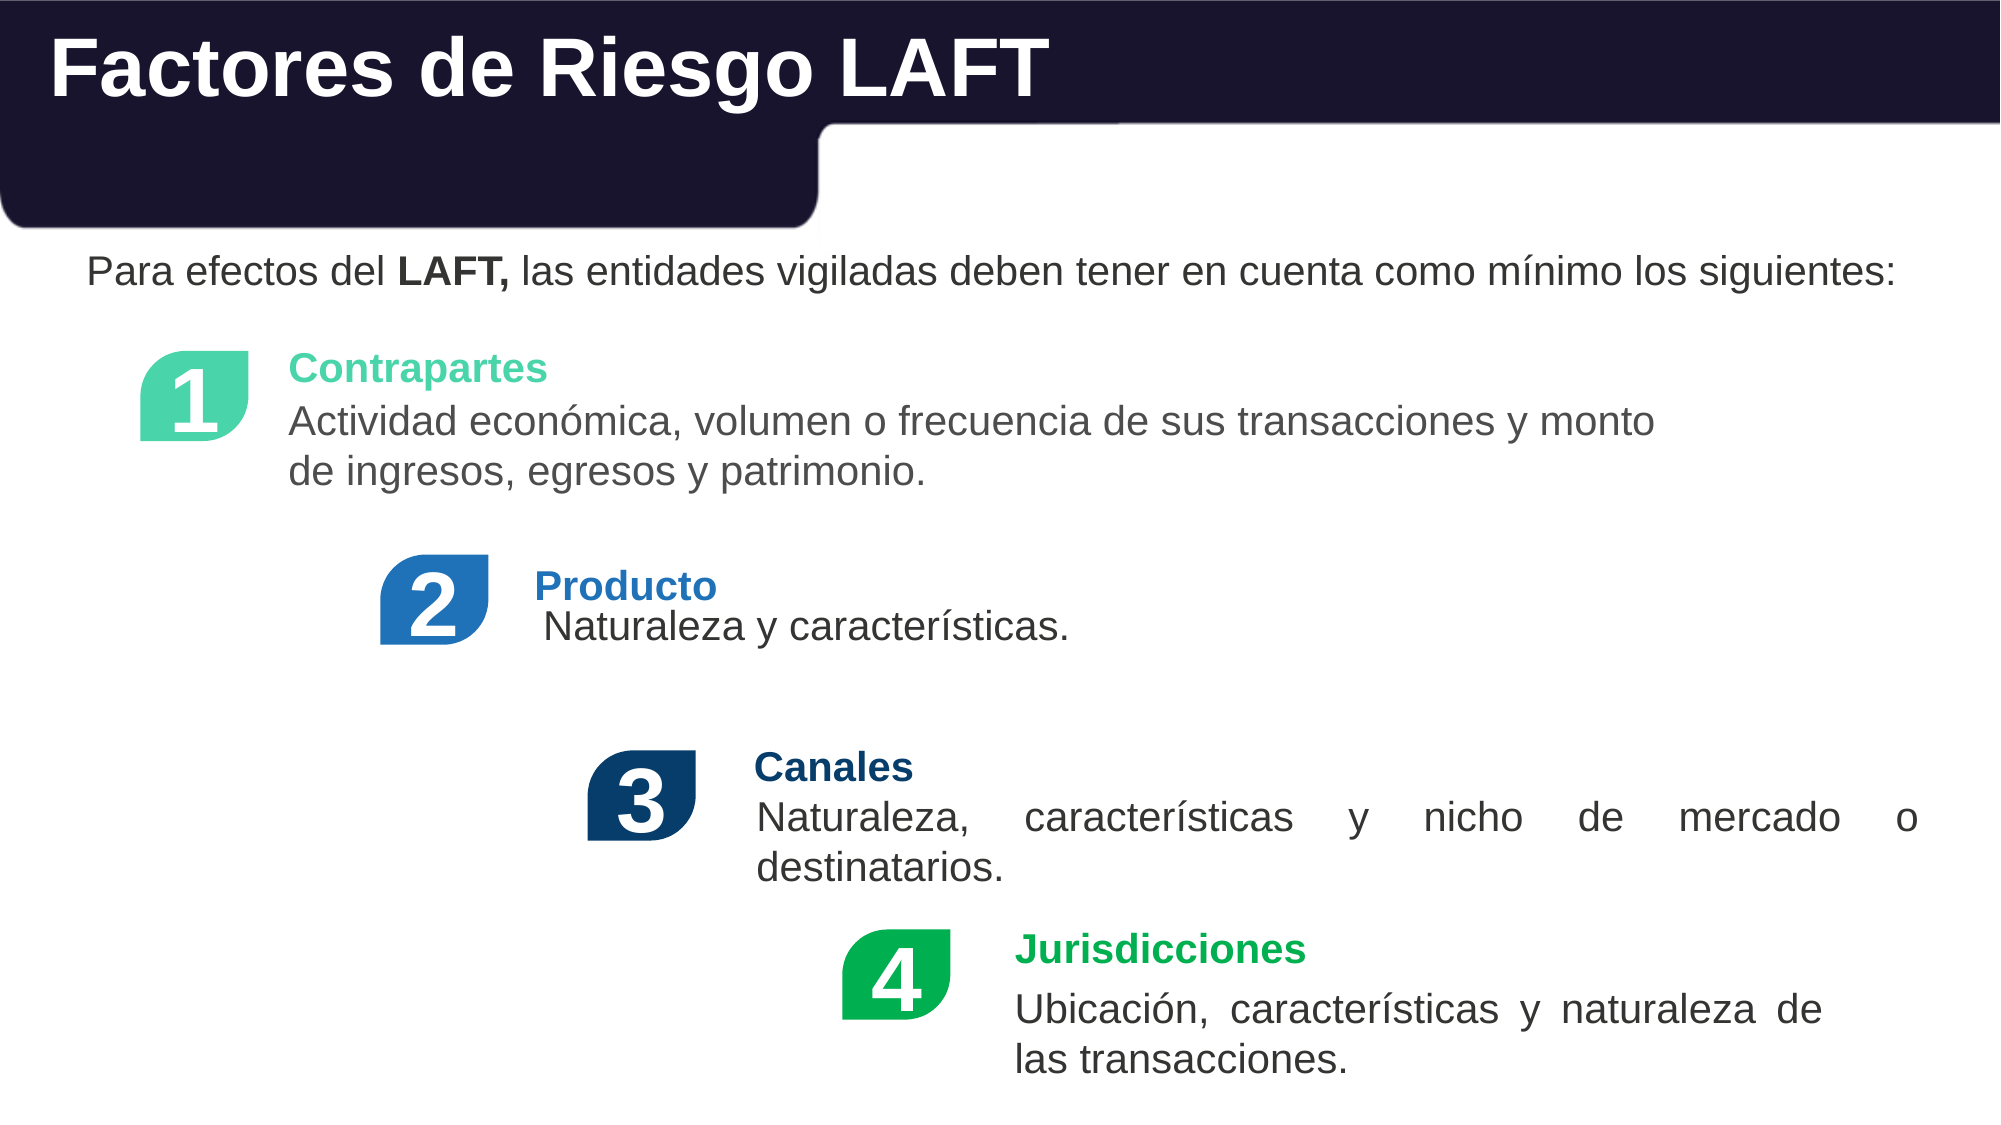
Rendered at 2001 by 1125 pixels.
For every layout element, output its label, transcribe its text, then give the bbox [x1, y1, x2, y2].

text_box Ubicación, características y naturaleza de las transacciones. [999, 974, 1839, 1090]
picture [0, 0, 2000, 1125]
text_box 2 [379, 553, 490, 646]
text_box 3 [586, 749, 697, 842]
text_box 4 [841, 928, 952, 1021]
text_box Naturaleza y características. [528, 591, 1815, 657]
text_box 1 [139, 349, 250, 443]
text_box Contrapartes [273, 333, 871, 386]
text_box Factores de Riesgo LAFT [34, 5, 1602, 87]
text_box Naturaleza, características y nicho de mercado o destinatarios. [741, 782, 1935, 898]
text_box Para efectos del LAFT, las entidades vigiladas deben tener en cuenta como mínimo los siguientes: [71, 236, 1951, 302]
text_box Canales [739, 732, 1335, 798]
text_box Jurisdicciones [999, 914, 1596, 974]
text_box Producto [519, 551, 1117, 616]
text_box Actividad económica, volumen o frecuencia de sus transacciones y monto de ingresos, egresos y patrimonio. [273, 386, 1727, 502]
